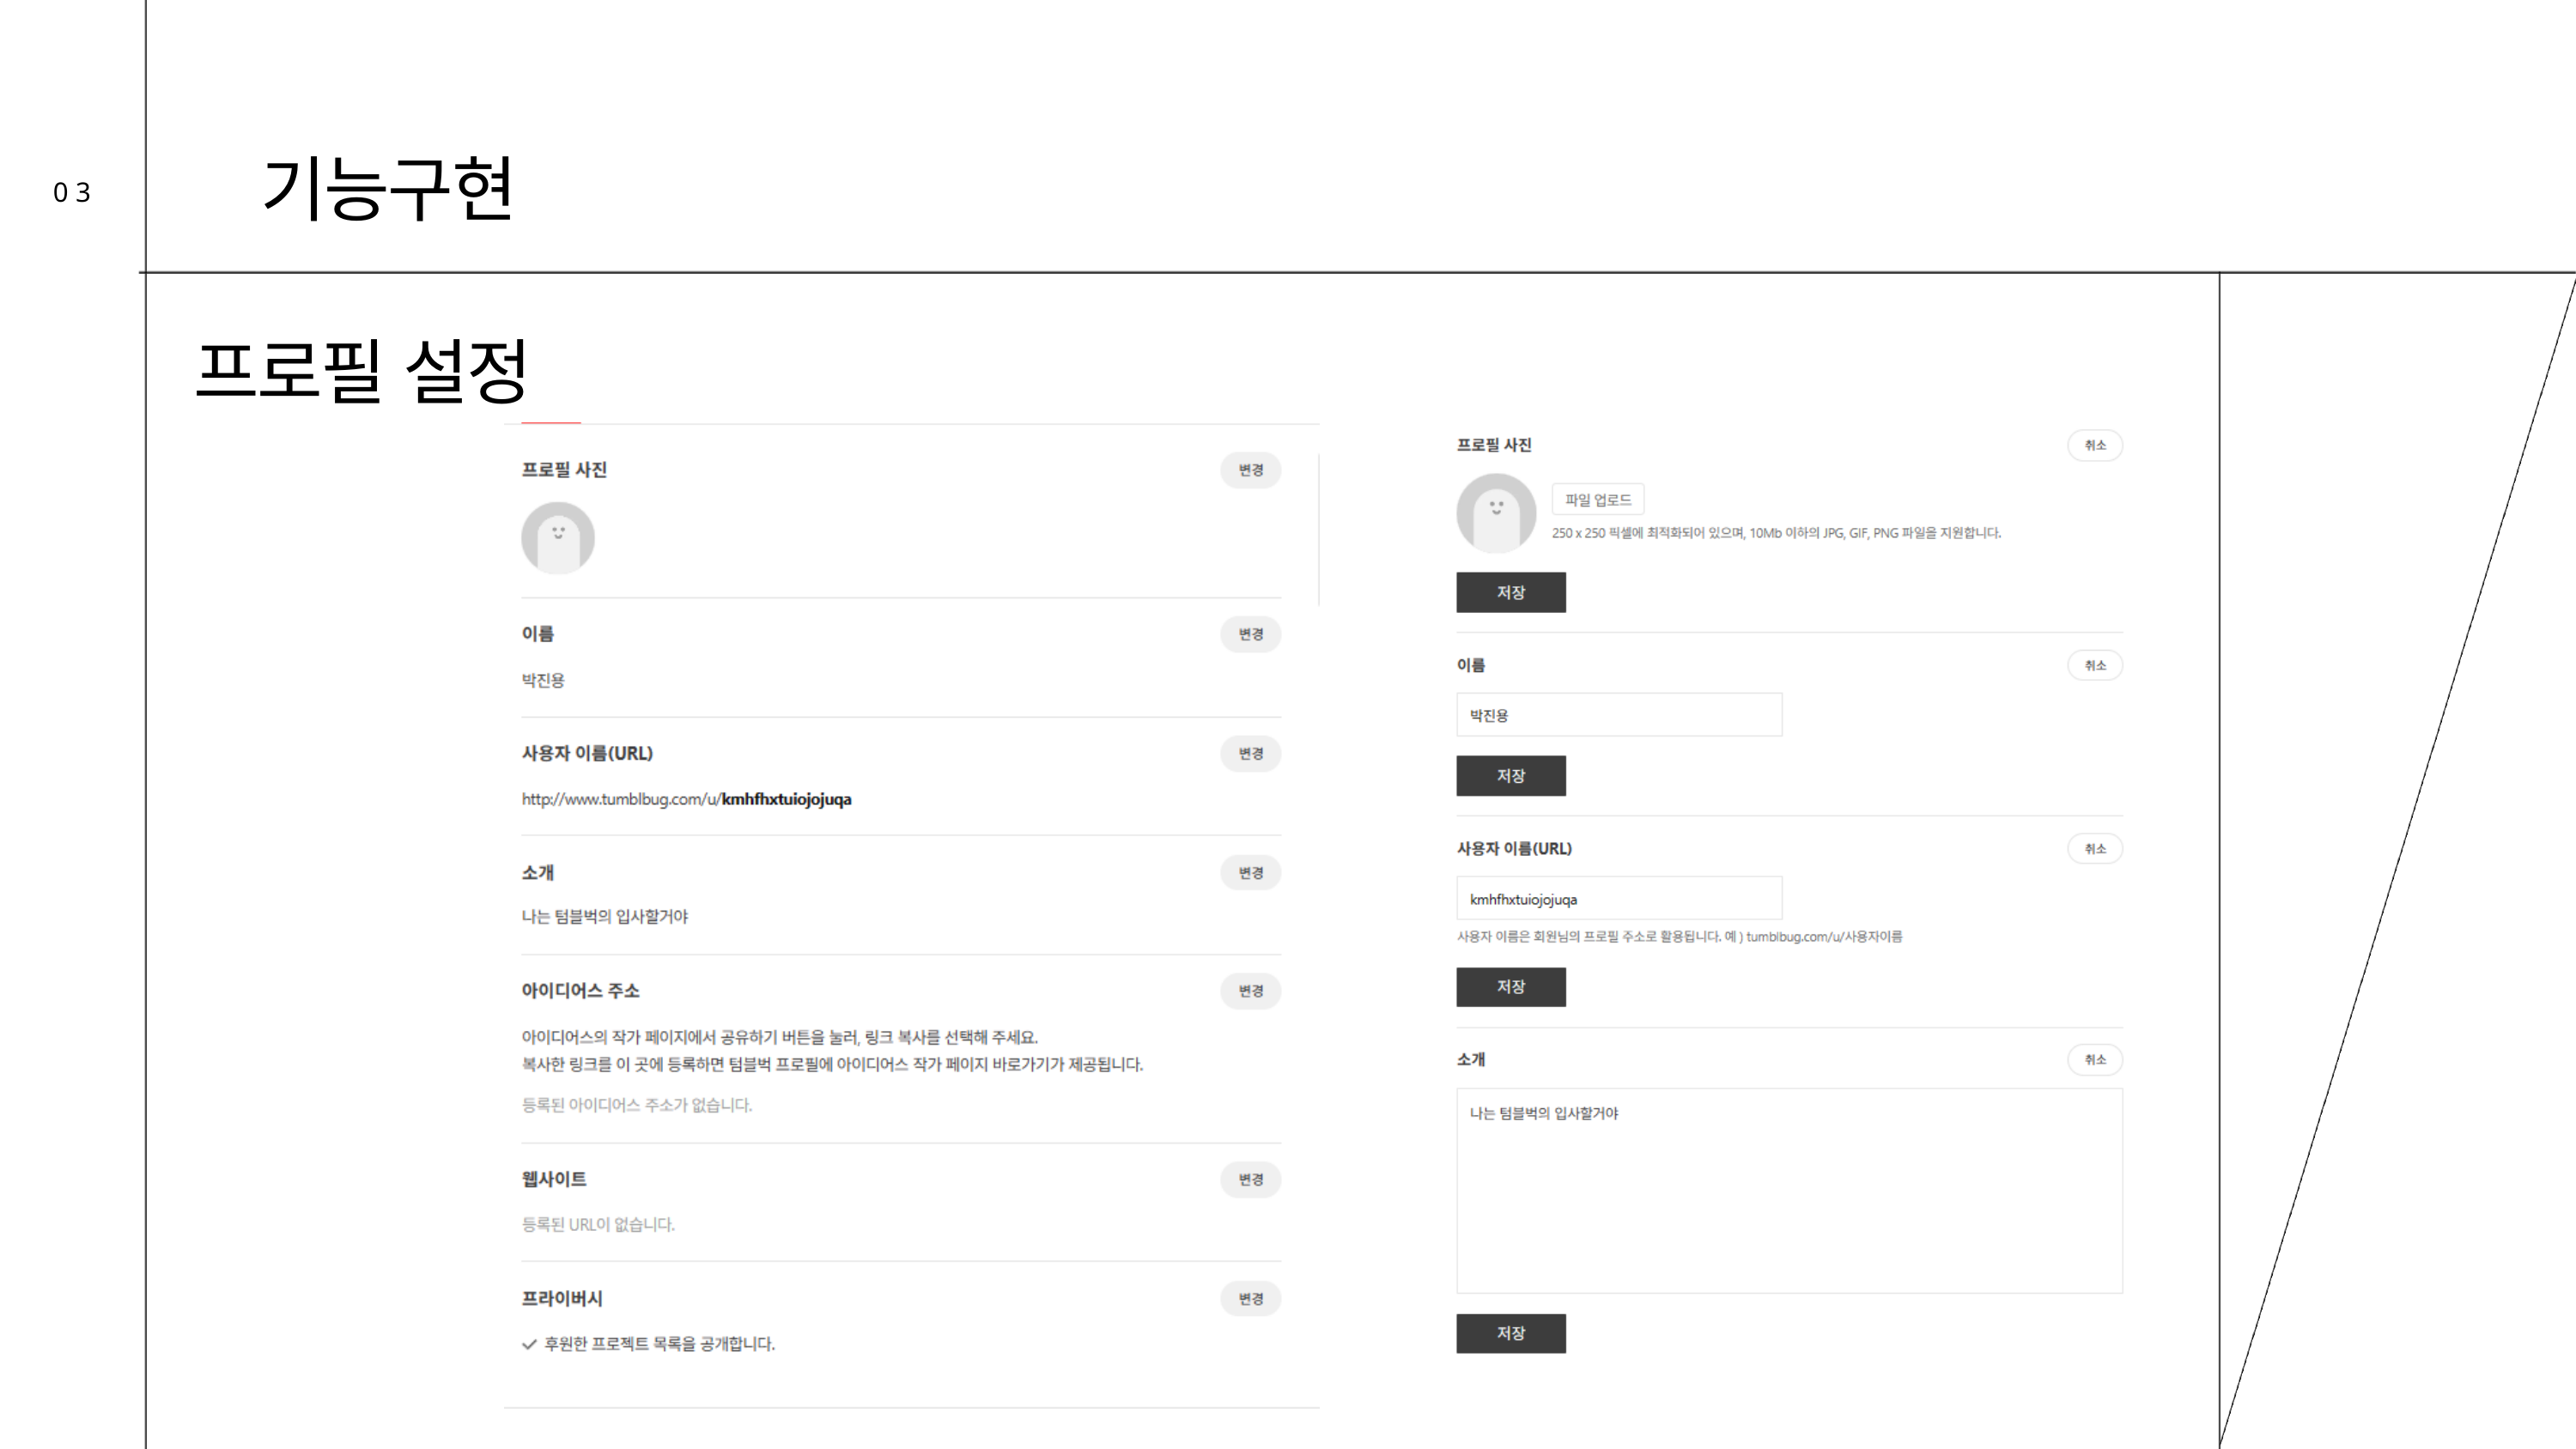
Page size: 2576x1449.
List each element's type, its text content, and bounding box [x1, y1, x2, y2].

picture [2482, 570, 2488, 588]
picture [2534, 390, 2543, 416]
picture [2242, 1359, 2246, 1373]
picture [2431, 742, 2435, 754]
picture [2502, 511, 2506, 520]
picture [2332, 1062, 2337, 1077]
text_box 프로필 설정 [180, 320, 652, 420]
picture [2251, 1329, 2256, 1341]
picture [504, 422, 1320, 1410]
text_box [2154, 859, 2576, 863]
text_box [137, 270, 2576, 274]
picture [2323, 1098, 2326, 1107]
picture [2512, 475, 2517, 490]
text_box 기능구현 [247, 137, 719, 237]
text_box 03 [0, 169, 181, 215]
picture [1406, 407, 2151, 1373]
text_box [0, 723, 500, 726]
picture [2548, 356, 2553, 372]
picture [2366, 943, 2373, 966]
picture [2400, 846, 2403, 855]
picture [2450, 674, 2456, 692]
picture [2414, 797, 2418, 810]
picture [2270, 1261, 2276, 1279]
picture [2358, 977, 2363, 993]
picture [2421, 772, 2426, 787]
picture [2384, 882, 2392, 908]
picture [2234, 1384, 2239, 1397]
picture [2221, 1433, 2224, 1442]
picture [2302, 1166, 2306, 1175]
picture [2354, 994, 2358, 1003]
picture [2564, 294, 2572, 318]
